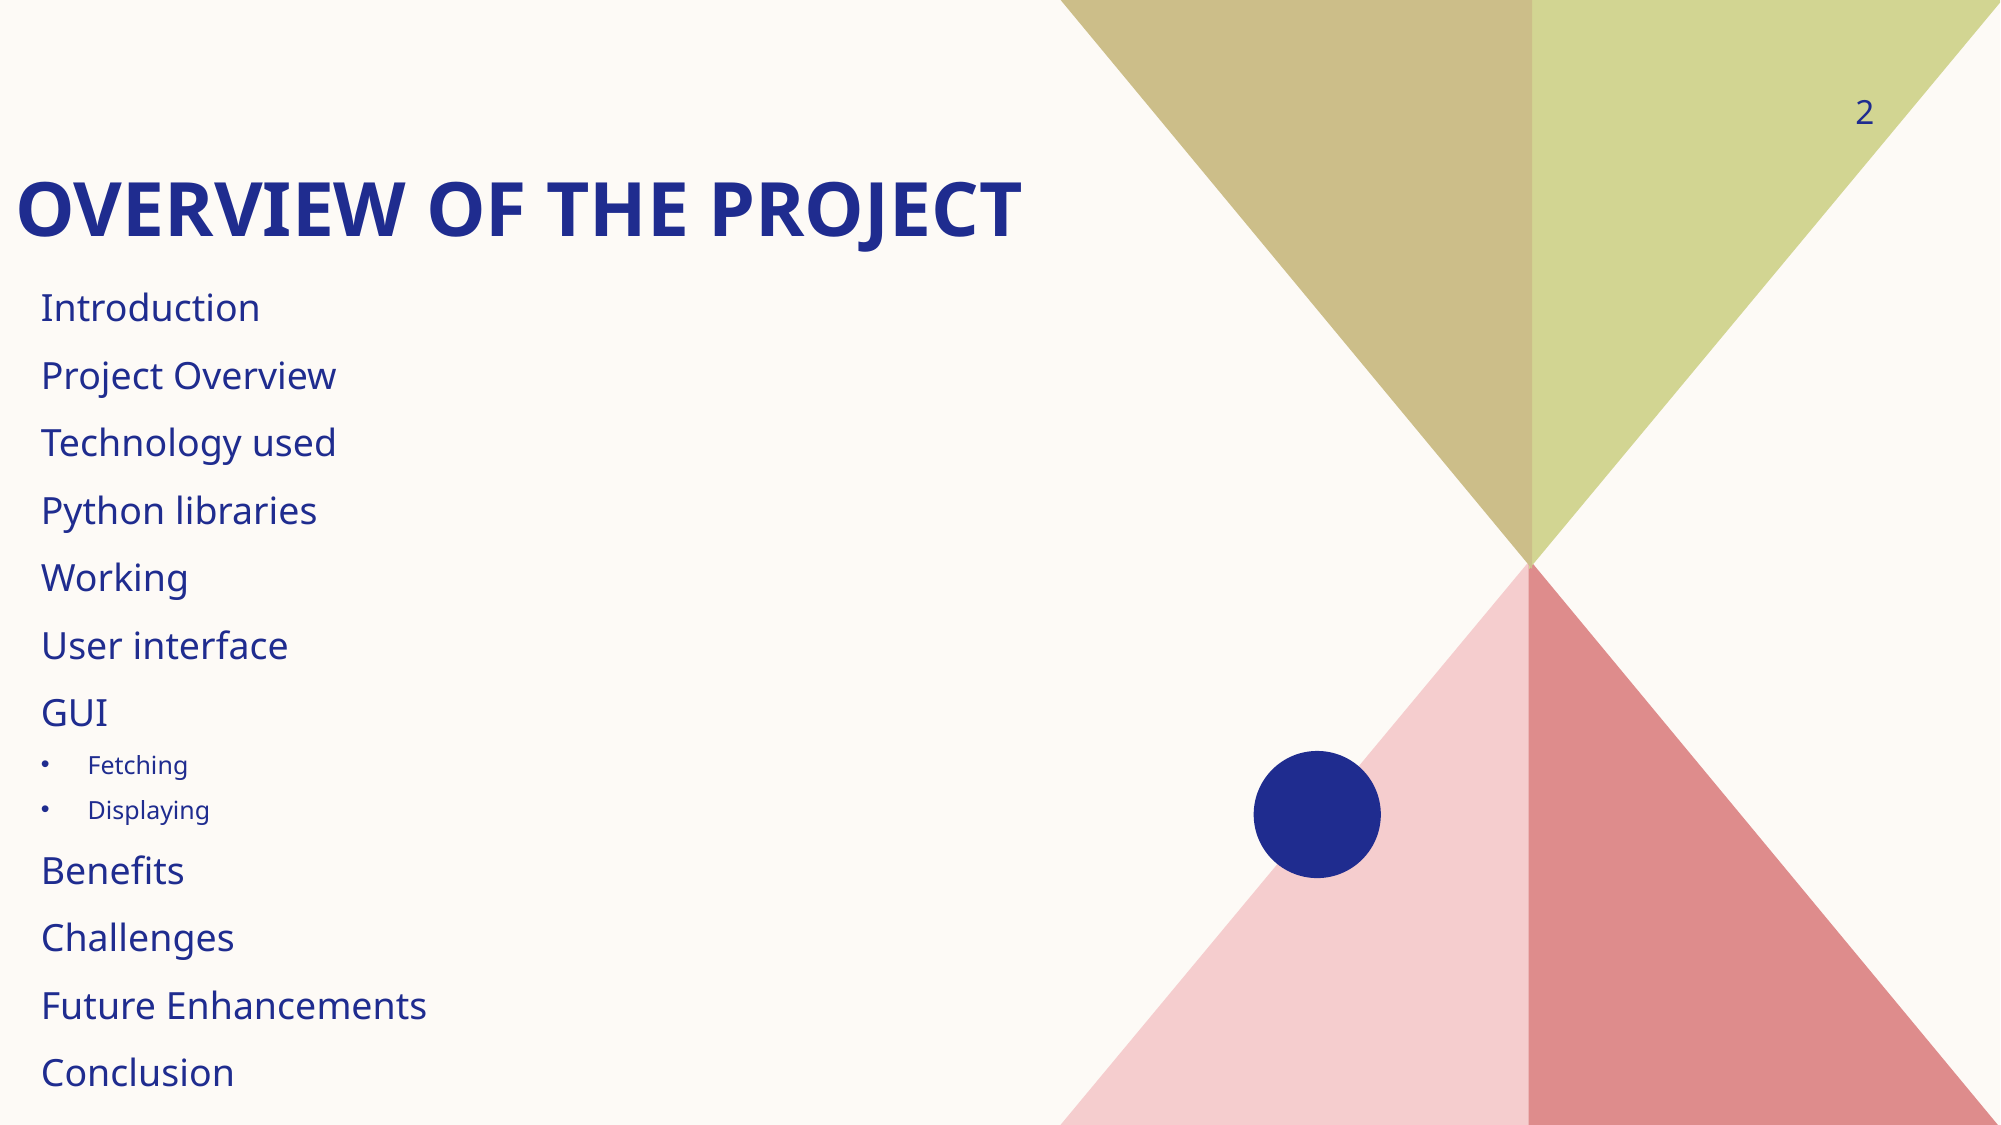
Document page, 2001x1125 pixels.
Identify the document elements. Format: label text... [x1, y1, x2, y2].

title OVERVIEW OF THE PROJECT [0, 0, 1230, 252]
list Introduction Project Overview Technology used Python libraries Working User interface GUI Fetching Displaying Benefits Challenges Future Enhancements Conclusion [25, 261, 1106, 1125]
slide_number 2 [1699, 75, 1875, 153]
